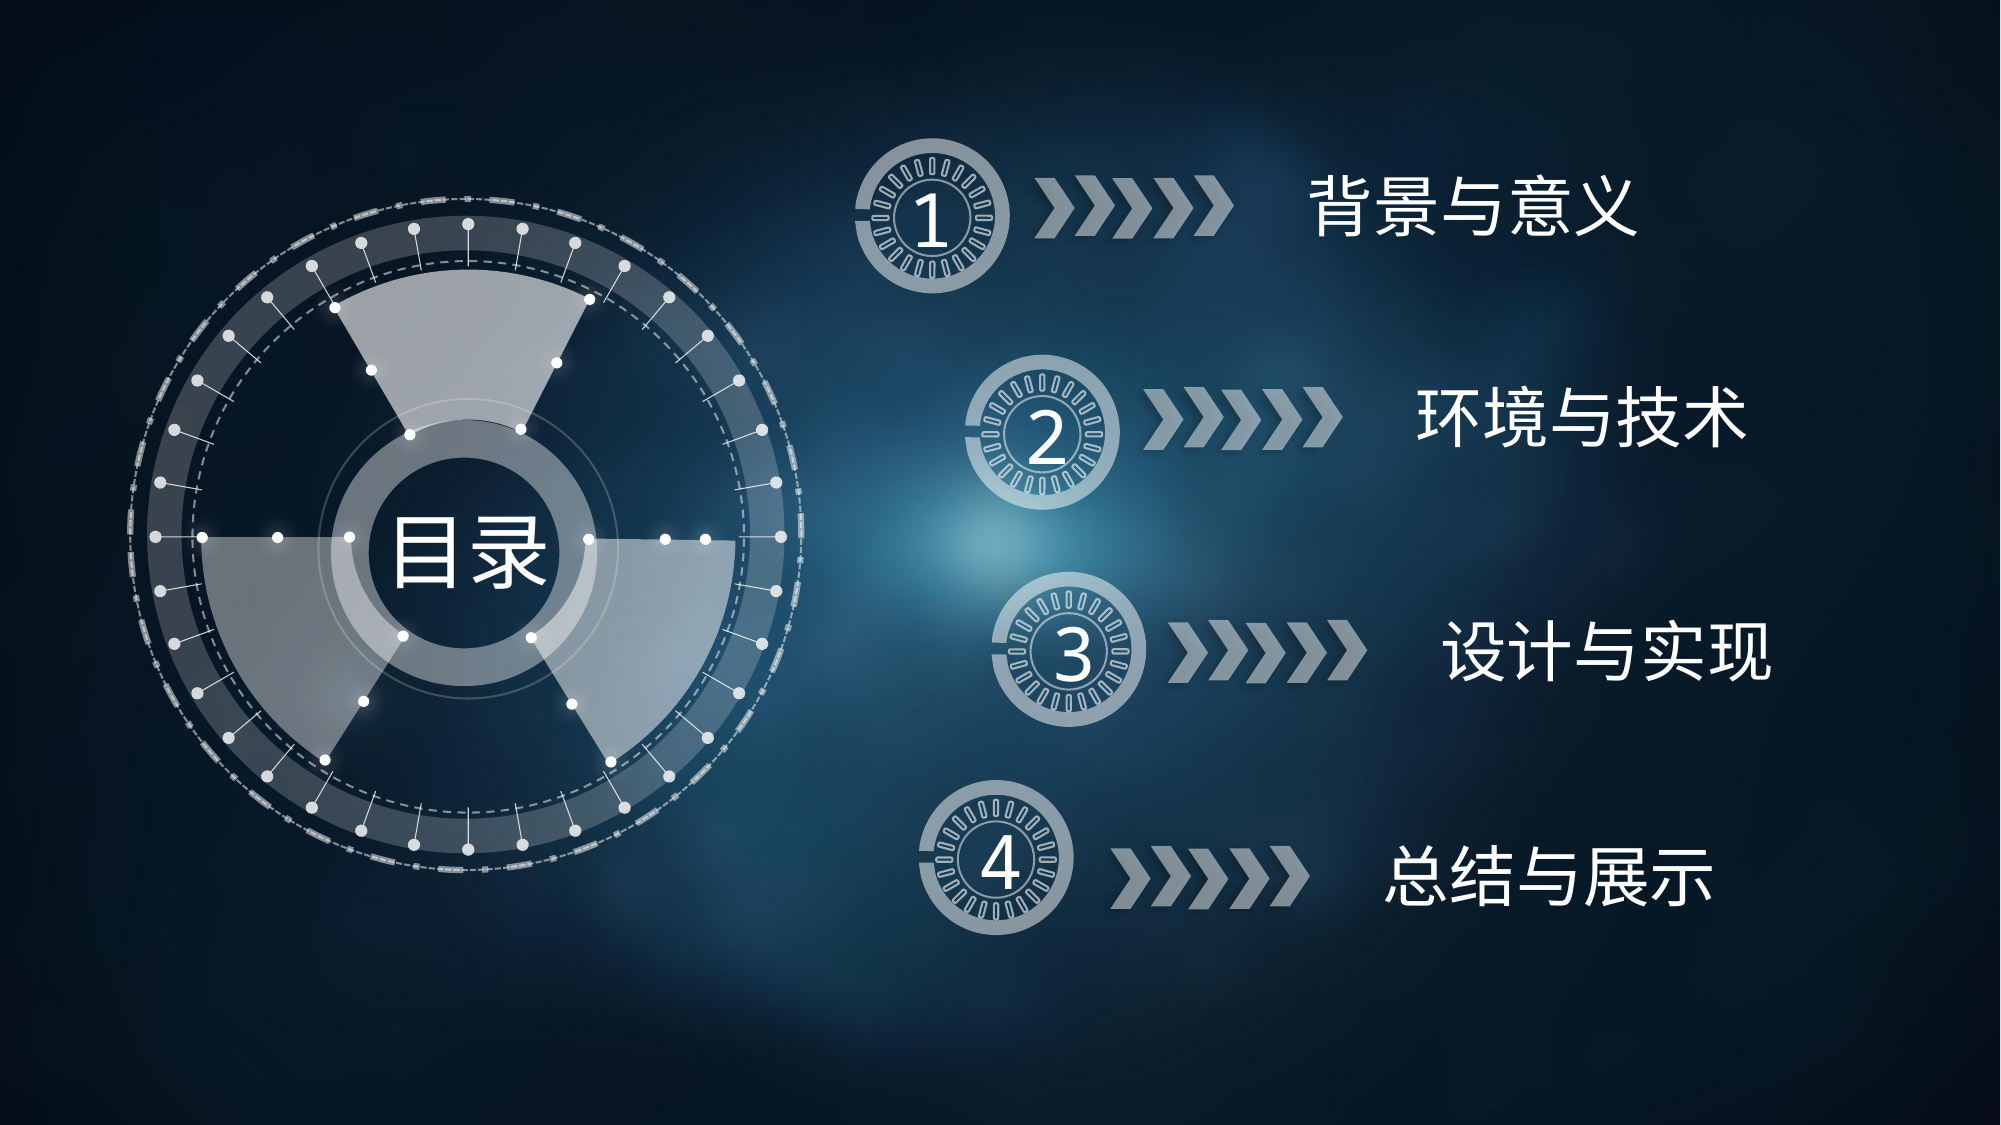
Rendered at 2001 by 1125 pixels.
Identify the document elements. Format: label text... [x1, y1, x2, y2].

text_box [1206, 618, 1249, 682]
text_box [1267, 844, 1312, 908]
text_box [315, 503, 384, 571]
text_box 设计与实现 [1425, 601, 1789, 697]
text_box [1186, 847, 1230, 911]
text_box 背景与意义 [1292, 157, 1656, 252]
text_box [1110, 177, 1154, 240]
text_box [556, 265, 624, 333]
text_box [1072, 174, 1116, 237]
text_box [671, 505, 739, 573]
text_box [301, 274, 369, 342]
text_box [631, 505, 671, 573]
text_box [243, 503, 312, 572]
text_box [1284, 621, 1329, 684]
text_box 环境与技术 [1400, 368, 1765, 464]
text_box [168, 503, 236, 572]
text_box [1325, 618, 1369, 682]
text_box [964, 354, 1120, 510]
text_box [918, 779, 1074, 935]
picture [0, 0, 2001, 1125]
text_box [1219, 388, 1263, 452]
text_box 总结与展示 [1368, 827, 1732, 923]
text_box [338, 197, 596, 224]
text_box [1181, 385, 1225, 449]
text_box [1165, 621, 1210, 684]
text_box [1151, 176, 1195, 240]
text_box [497, 604, 565, 672]
text_box [781, 416, 803, 651]
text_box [369, 602, 437, 670]
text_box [330, 667, 398, 735]
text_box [991, 571, 1147, 727]
text_box [1148, 844, 1192, 908]
text_box [1243, 621, 1288, 685]
text_box [1141, 388, 1185, 451]
text_box [1227, 847, 1271, 910]
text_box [376, 401, 444, 469]
text_box [1260, 388, 1304, 451]
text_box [538, 670, 606, 738]
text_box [337, 336, 405, 404]
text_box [487, 395, 555, 463]
text_box [1191, 174, 1236, 237]
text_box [155, 224, 781, 850]
text_box [348, 850, 582, 872]
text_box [523, 329, 591, 397]
text_box [129, 407, 155, 664]
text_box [291, 726, 359, 794]
text_box [1300, 385, 1345, 449]
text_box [577, 728, 645, 796]
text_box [854, 138, 1010, 294]
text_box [555, 505, 623, 573]
text_box [1108, 847, 1152, 910]
text_box [1032, 176, 1076, 240]
